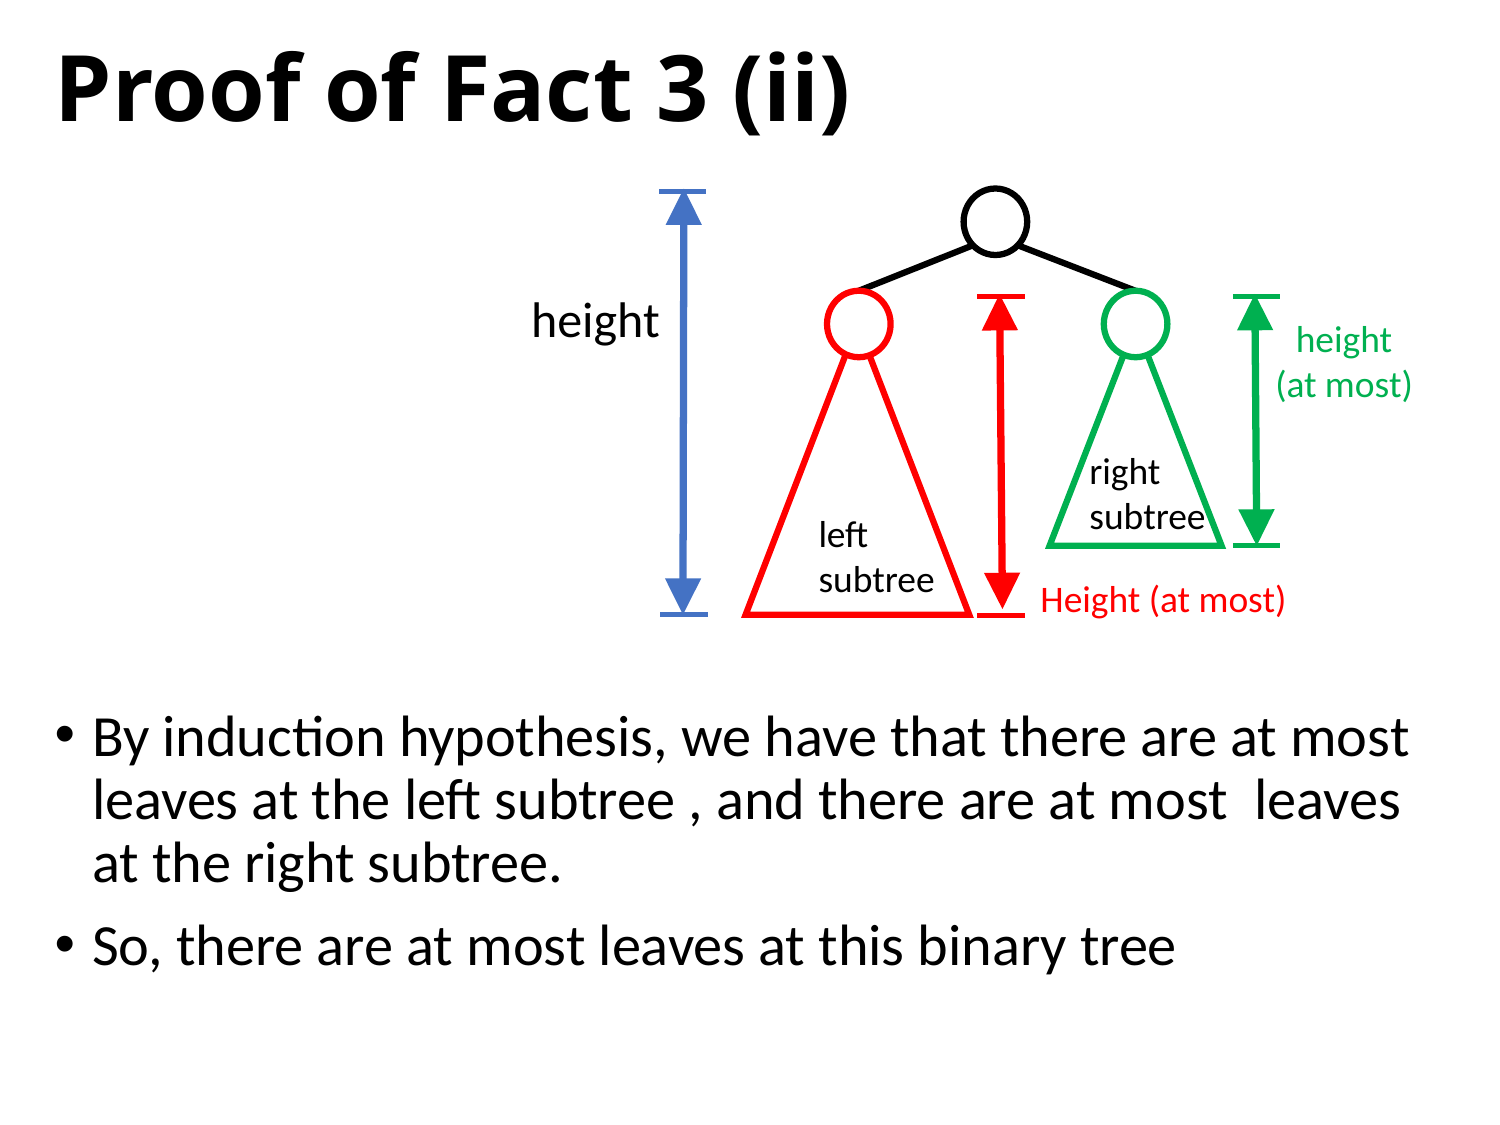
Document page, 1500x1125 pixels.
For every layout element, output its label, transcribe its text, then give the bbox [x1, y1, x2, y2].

title Proof of Fact 3 (ii) [39, 22, 1461, 161]
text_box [515, 188, 1430, 674]
